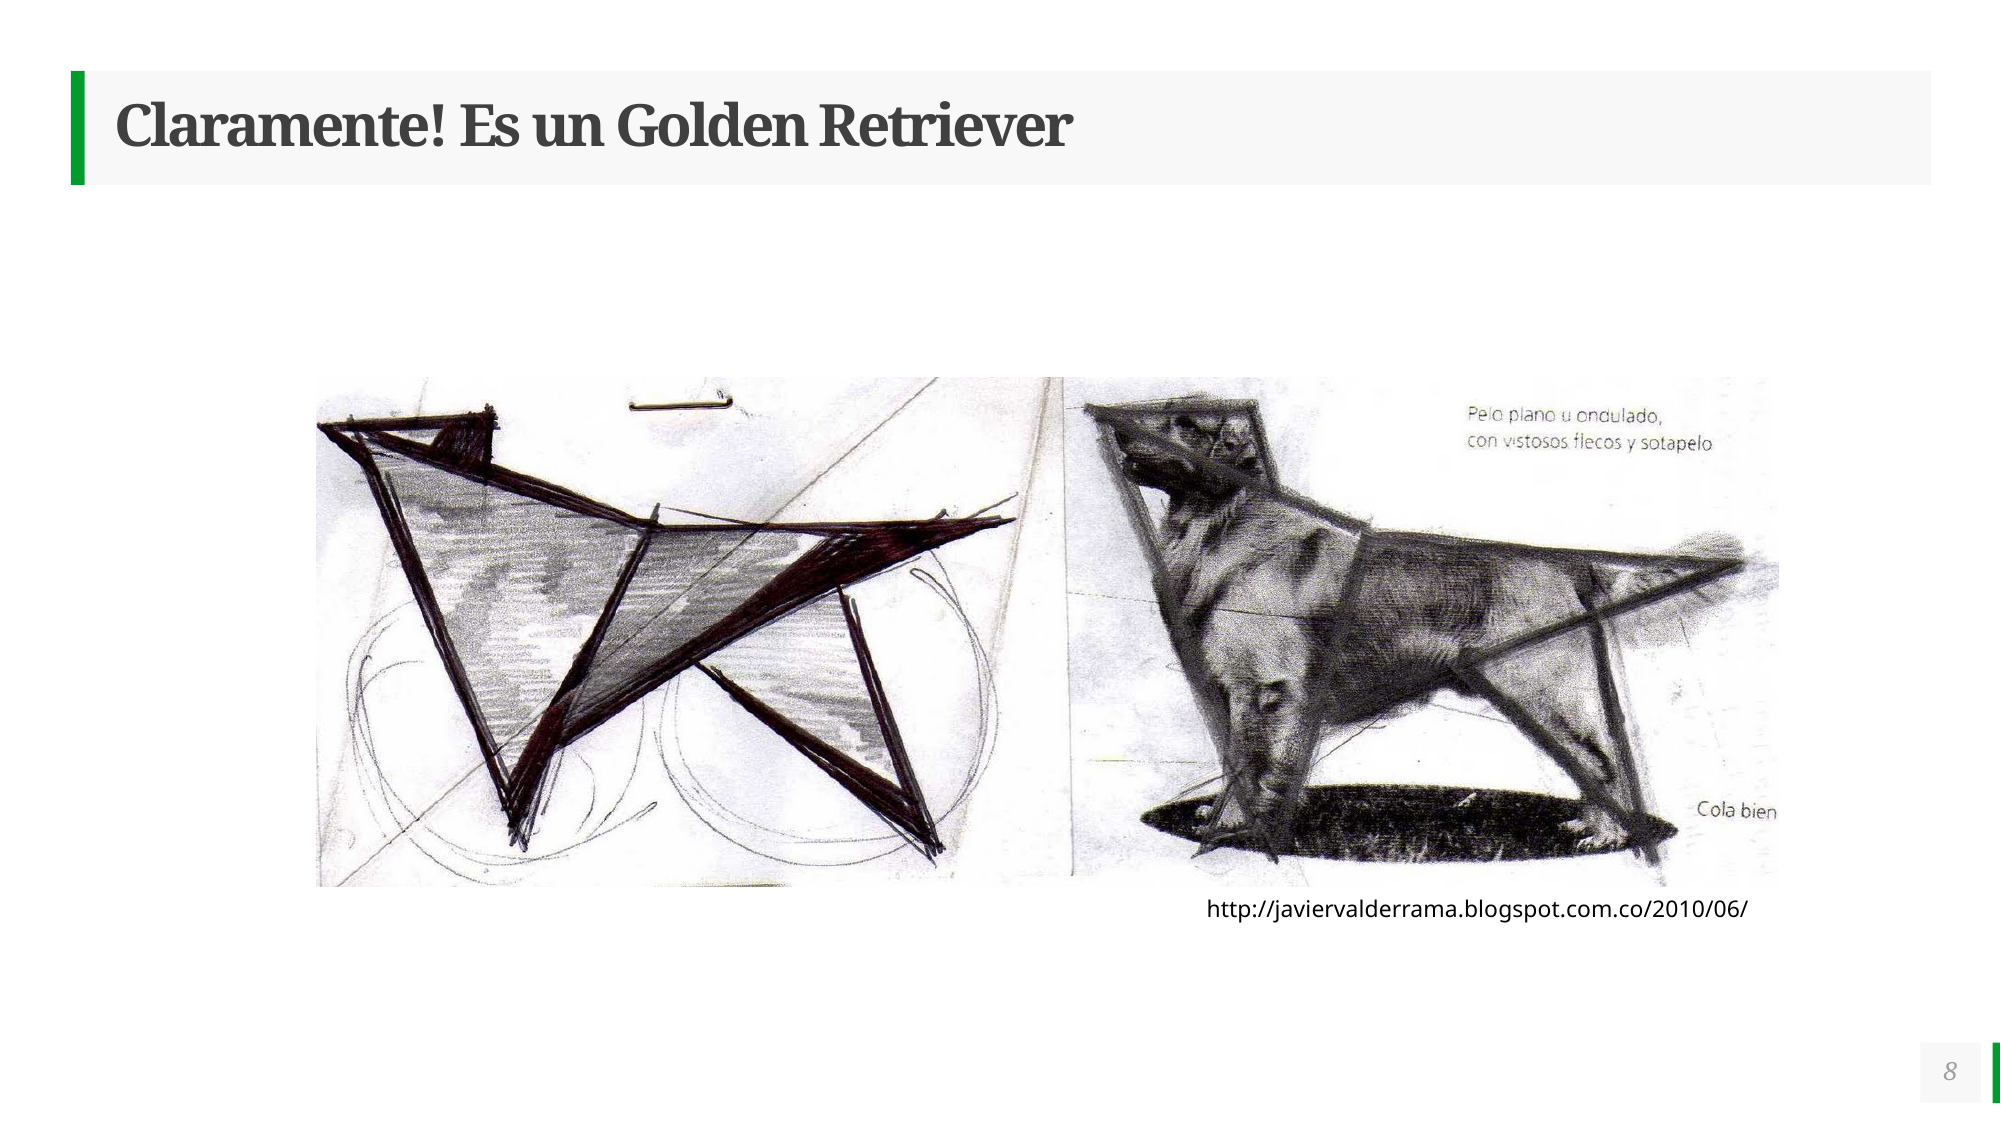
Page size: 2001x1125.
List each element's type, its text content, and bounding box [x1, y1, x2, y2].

slide_number 8 [1920, 1042, 1982, 1103]
title Claramente! Es un Golden Retriever [84, 70, 1932, 185]
text_box http://javiervalderrama.blogspot.com.co/2010/06/ [1191, 887, 1765, 929]
picture [316, 377, 1779, 887]
